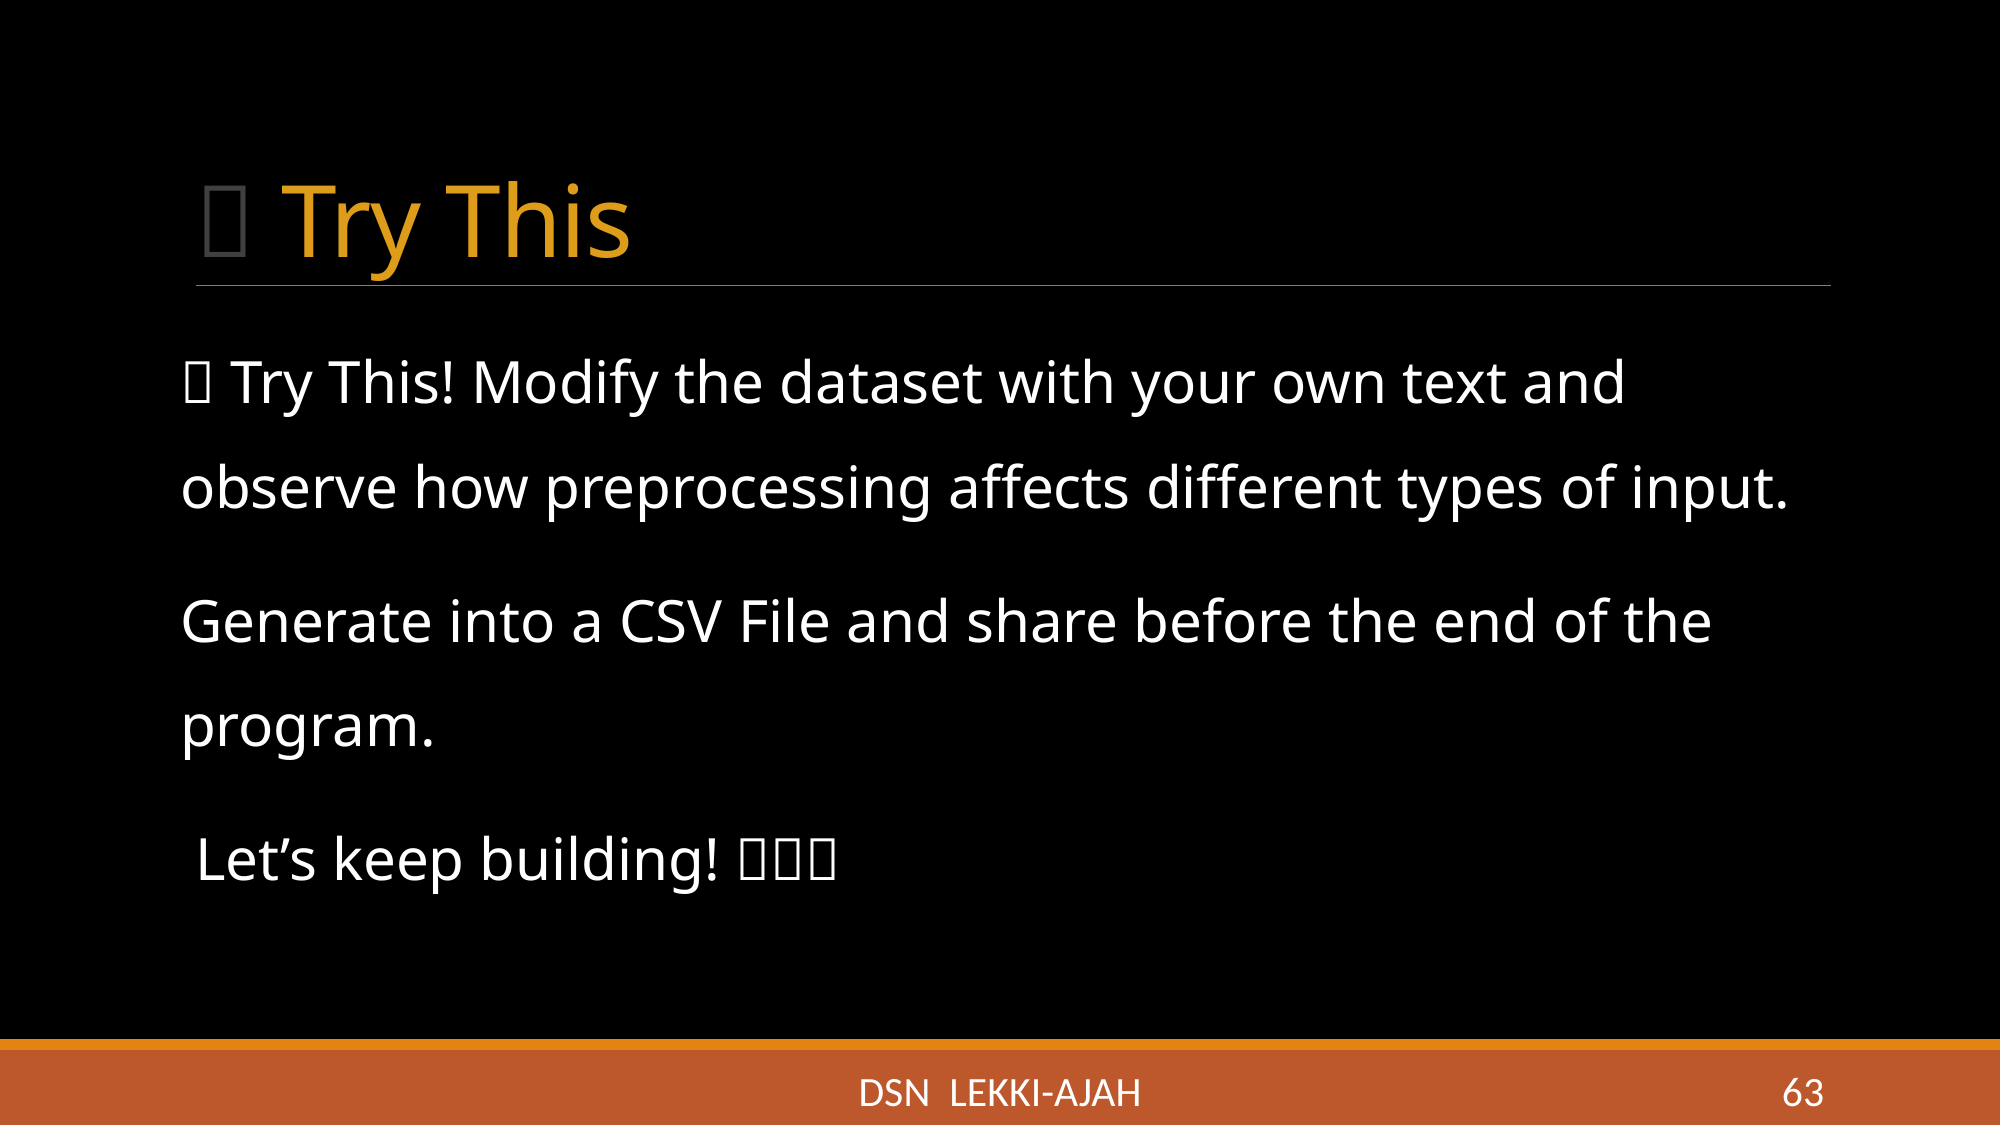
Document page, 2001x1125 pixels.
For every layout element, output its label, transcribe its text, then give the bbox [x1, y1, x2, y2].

text_box [277, 969, 933, 1054]
footer DSN LEKKI-AJAH [604, 1059, 1396, 1120]
slide_number 63 [1624, 1059, 1840, 1120]
list 💡 Try This! Modify the dataset with your own text and observe how preprocessing affects different types of input. Generate into a CSV File and share before the end of the program. Let’s keep building! 🔥🔥🔥 [180, 302, 1830, 969]
title 🧠 Try This [180, 47, 1830, 285]
